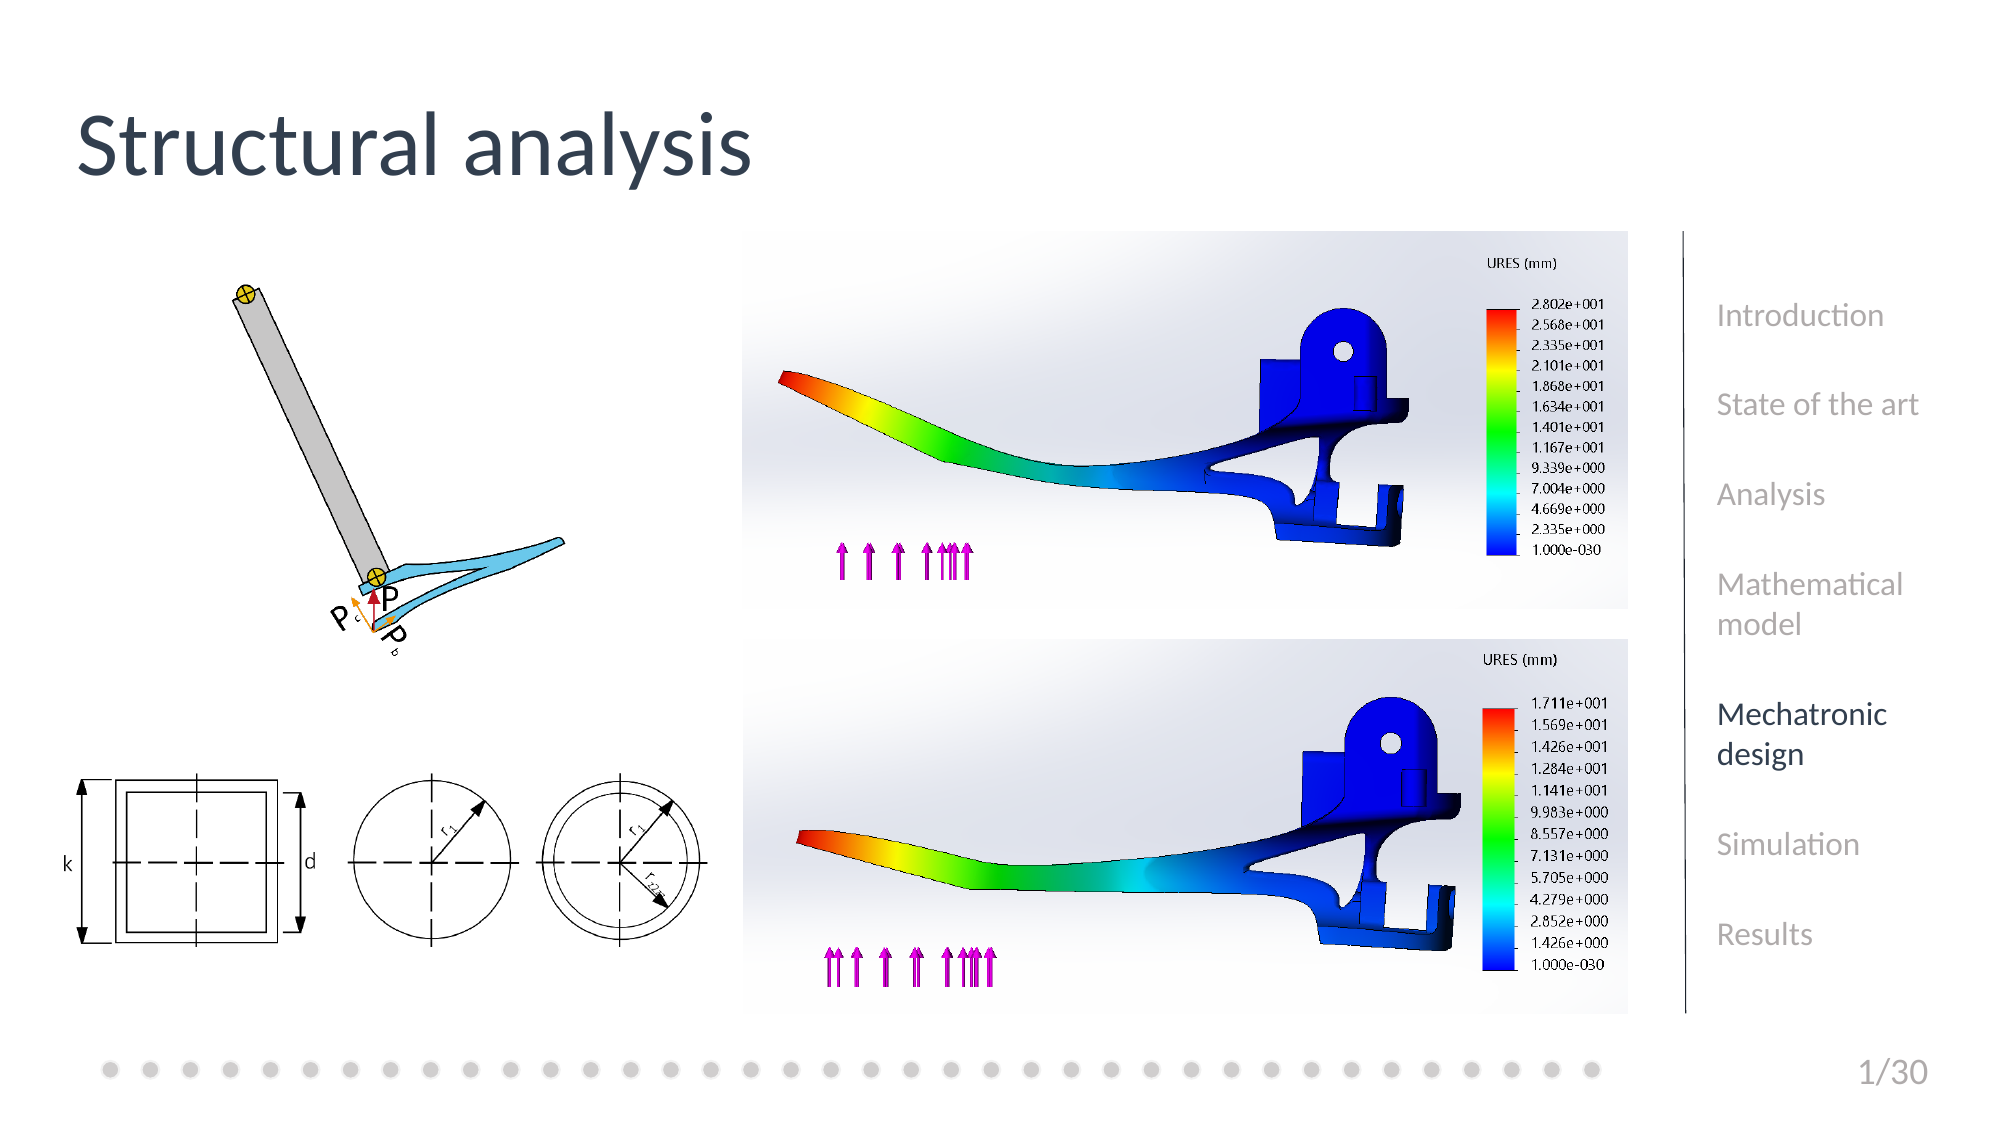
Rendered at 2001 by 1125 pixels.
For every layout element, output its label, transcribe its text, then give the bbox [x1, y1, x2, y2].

text_box [1101, 1059, 1122, 1080]
text_box [180, 1059, 201, 1080]
title Structural analysis [61, 59, 1929, 232]
text_box [1421, 1059, 1442, 1080]
text_box [1021, 1059, 1042, 1080]
text_box [620, 1059, 641, 1080]
text_box [861, 1059, 882, 1080]
text_box [1461, 1059, 1482, 1080]
text_box [660, 1059, 681, 1080]
text_box [941, 1059, 962, 1080]
picture [743, 639, 1628, 1014]
list Introduction State of the art Analysis Mathematical model Mechatronic design Simulation Results [1701, 231, 1945, 1014]
text_box [260, 1059, 281, 1080]
text_box [460, 1059, 481, 1080]
text_box [1581, 1059, 1602, 1080]
text_box [1541, 1059, 1562, 1080]
text_box [220, 1059, 241, 1080]
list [741, 231, 1628, 609]
text_box [1381, 1059, 1402, 1080]
text_box [140, 1059, 161, 1080]
text_box [1061, 1059, 1082, 1080]
text_box [1301, 1059, 1322, 1080]
text_box [1261, 1059, 1282, 1080]
text_box [741, 1059, 762, 1080]
picture [224, 272, 571, 661]
text_box [781, 1059, 802, 1080]
text_box [380, 1059, 401, 1080]
text_box [1141, 1059, 1162, 1080]
text_box [901, 1059, 922, 1080]
picture [59, 766, 720, 947]
text_box [700, 1059, 722, 1080]
text_box [1501, 1059, 1522, 1080]
text_box [340, 1059, 361, 1080]
text_box 1/30 [1842, 1039, 1944, 1100]
text_box [580, 1059, 601, 1080]
text_box [1341, 1059, 1362, 1080]
text_box [420, 1059, 441, 1080]
text_box [100, 1059, 121, 1080]
text_box [1221, 1059, 1242, 1080]
text_box [540, 1059, 561, 1080]
text_box [300, 1059, 321, 1080]
text_box [821, 1059, 842, 1080]
text_box [1181, 1059, 1202, 1080]
text_box [500, 1059, 521, 1080]
text_box [981, 1059, 1002, 1080]
